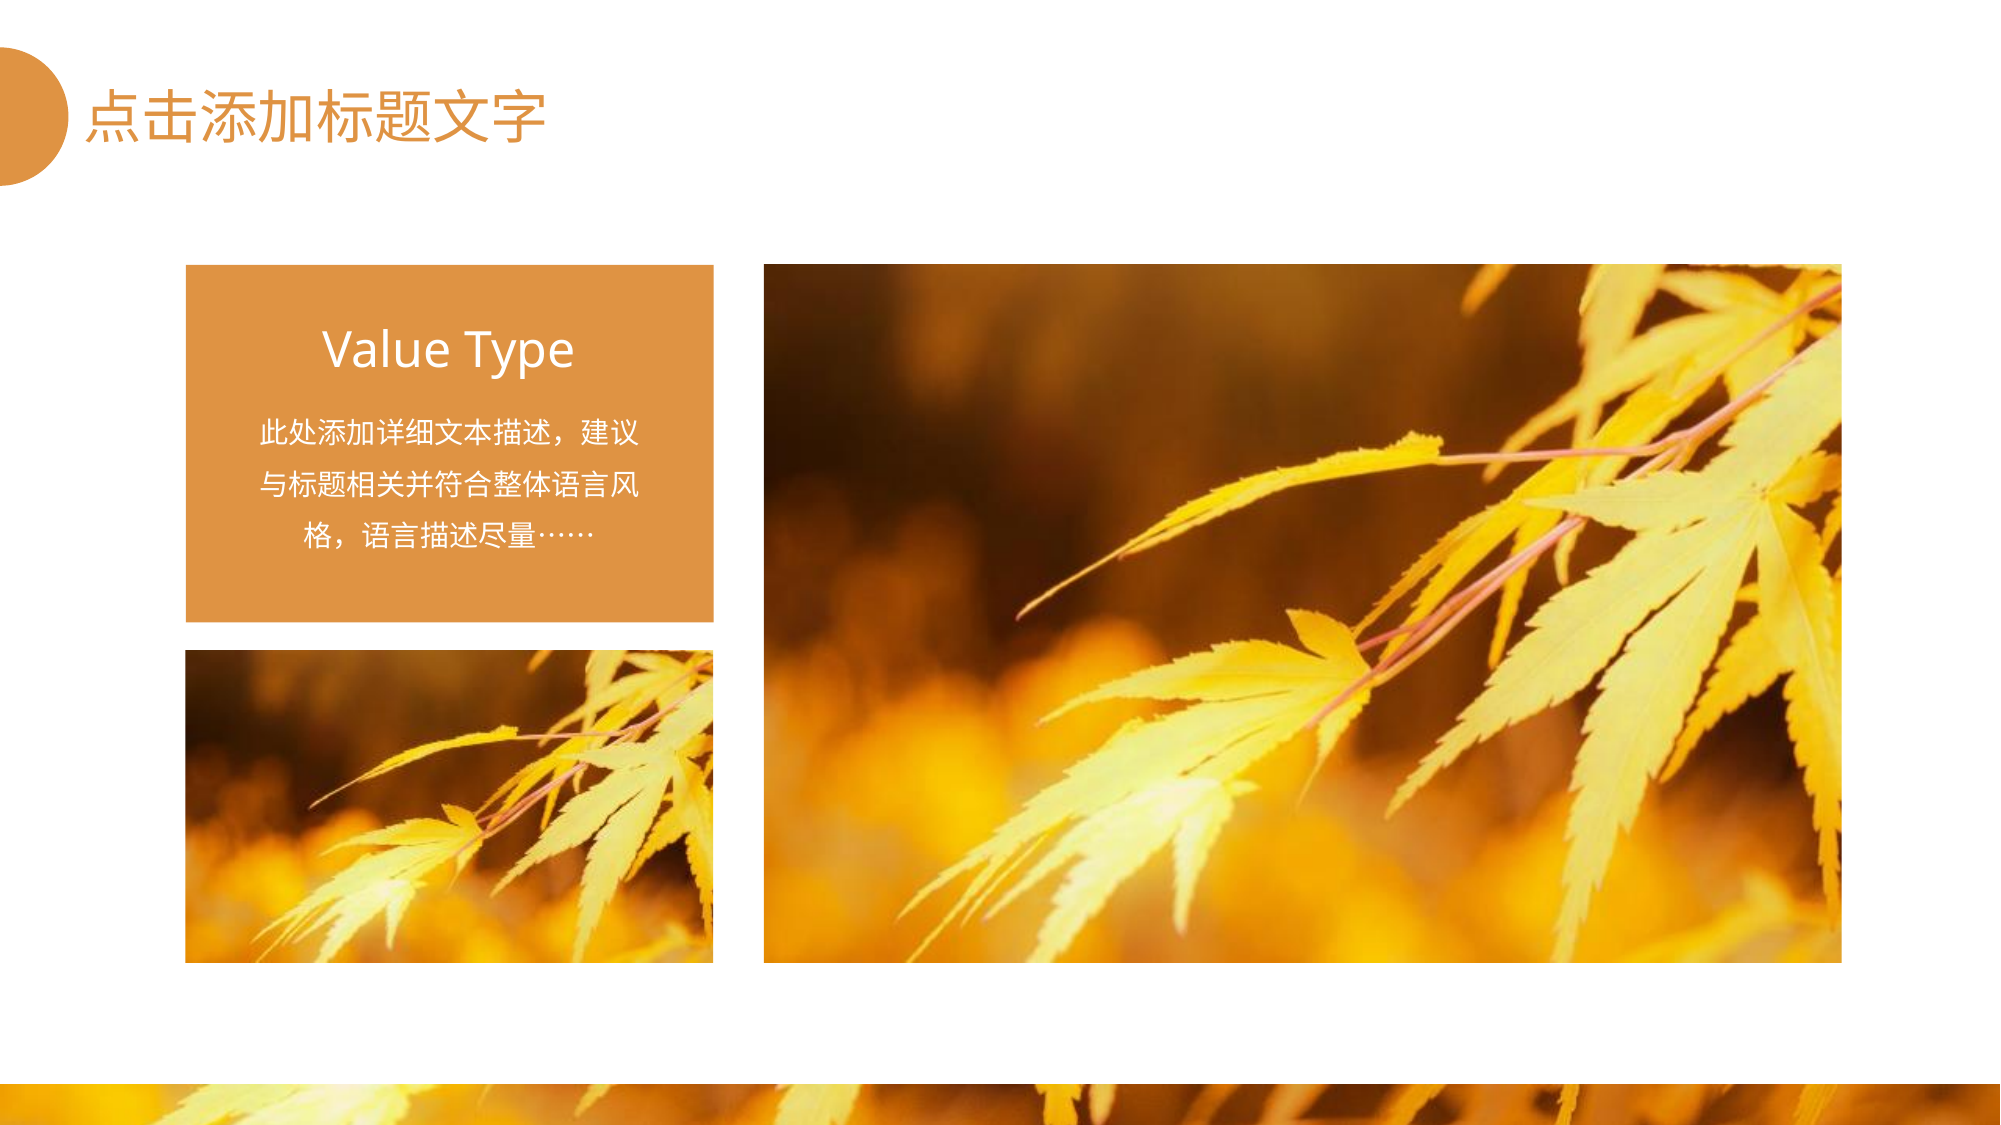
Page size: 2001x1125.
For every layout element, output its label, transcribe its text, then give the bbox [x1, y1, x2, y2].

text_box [0, 47, 609, 186]
text_box Value Type 此处添加详细文本描述，建议与标题相关并符合整体语言风格，语言描述尽量…… [241, 333, 658, 557]
text_box [185, 264, 715, 623]
picture [0, 1084, 2000, 1125]
text_box [184, 650, 714, 963]
text_box [763, 264, 1843, 963]
